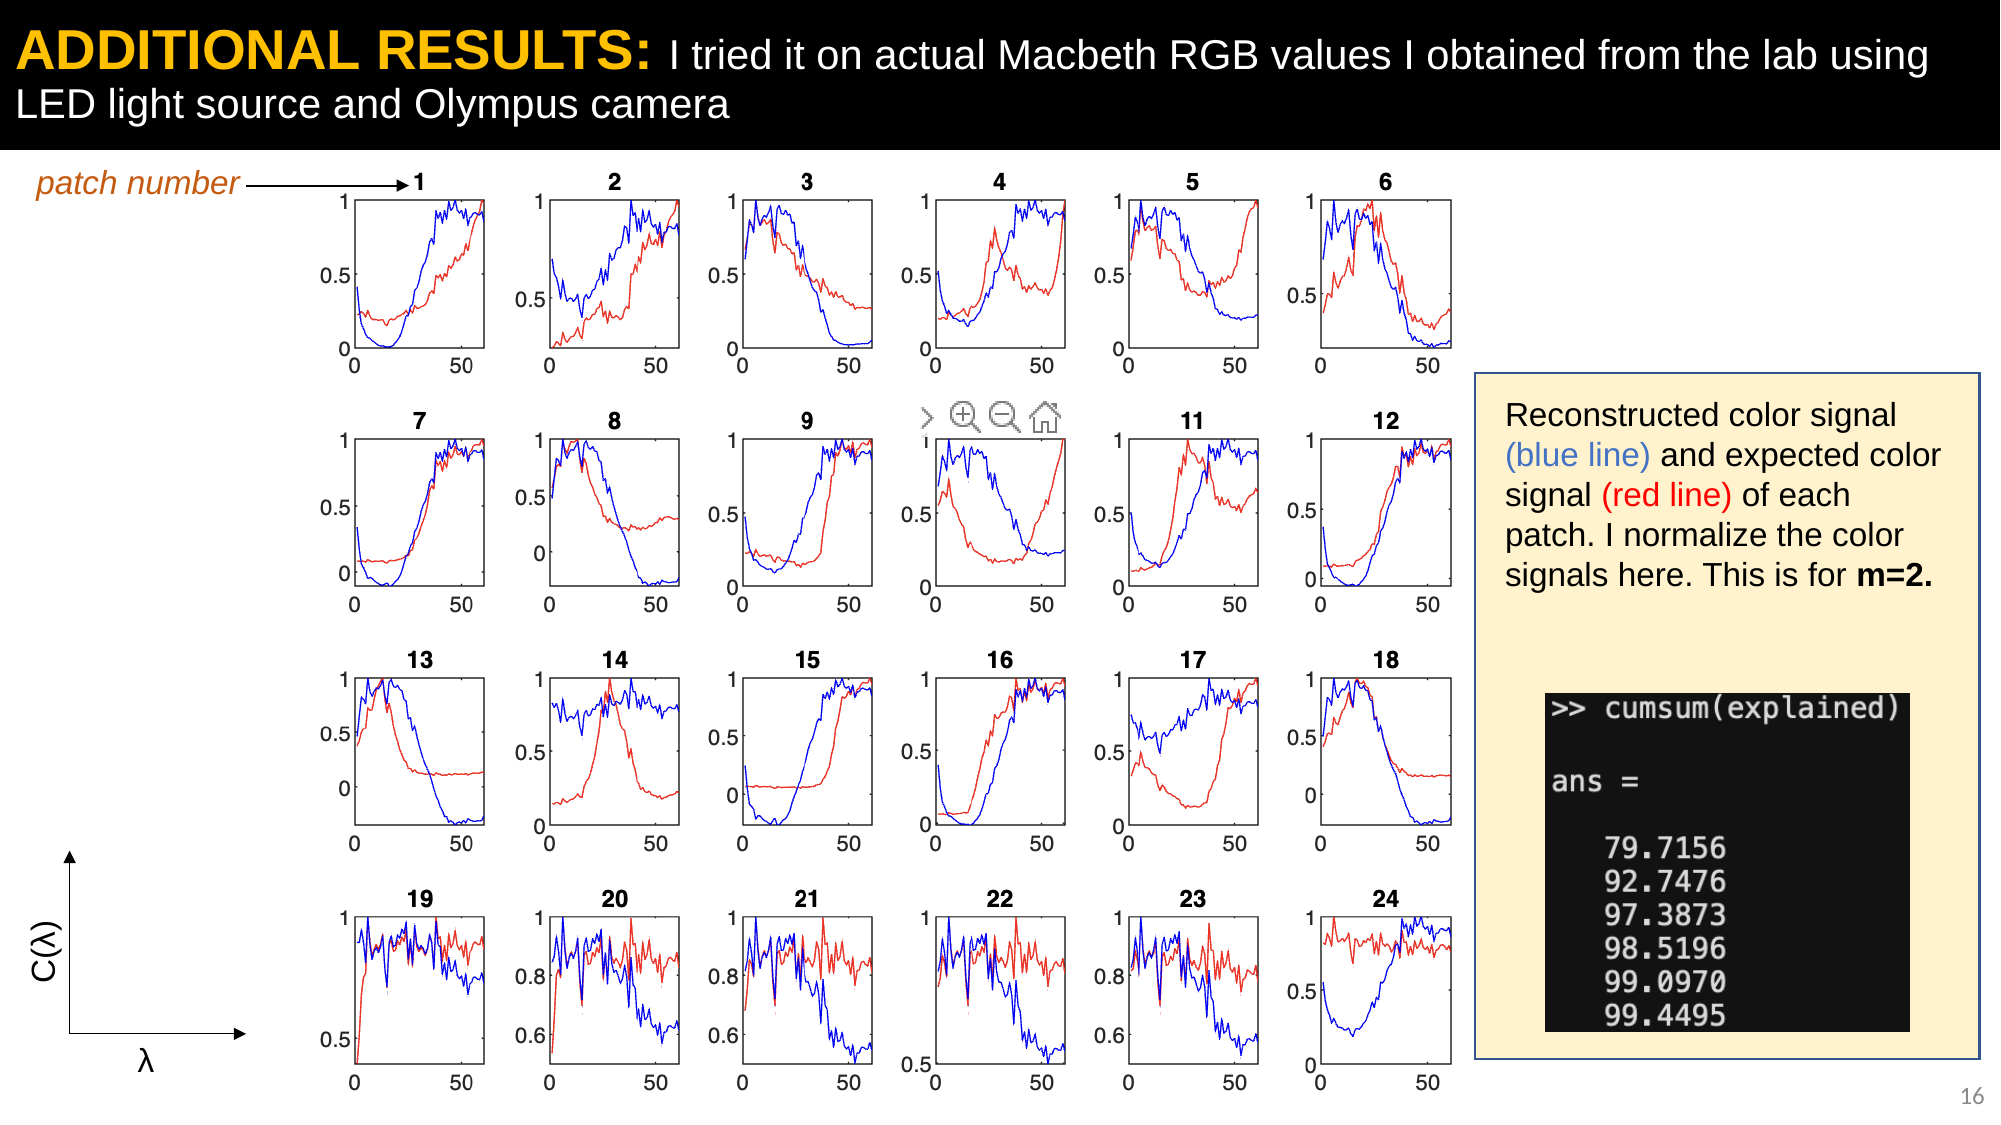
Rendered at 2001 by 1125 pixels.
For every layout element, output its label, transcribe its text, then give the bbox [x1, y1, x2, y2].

text_box [1474, 372, 1981, 1060]
text_box Reconstructed color signal (blue line) and expected color signal (red line) of each patch. I normalize the color signals here. This is for m=2. [1490, 385, 1965, 601]
picture [1544, 693, 1910, 1032]
slide_number 16 [1550, 1065, 2000, 1125]
text_box C(λ) [14, 848, 69, 1031]
text_box patch number [21, 153, 267, 209]
picture [304, 162, 1473, 1107]
text_box λ [0, 1031, 304, 1087]
text_box ADDITIONAL RESULTS: I tried it on actual Macbeth RGB values I obtained from the lab using LED light source and Olympus camera [0, 0, 2000, 150]
